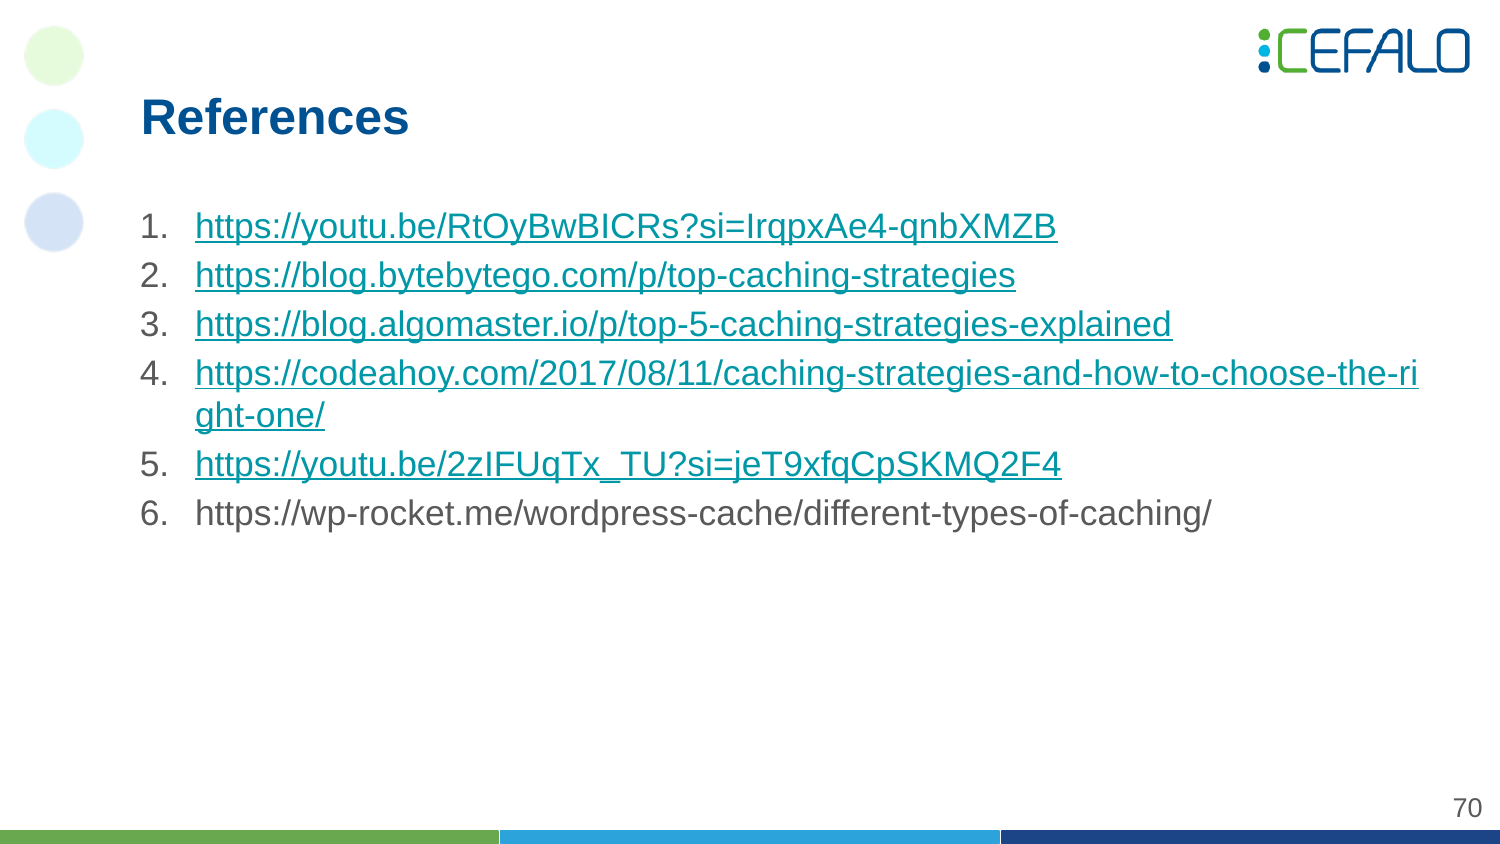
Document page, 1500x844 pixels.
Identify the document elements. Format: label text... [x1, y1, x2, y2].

text_box References [129, 72, 1470, 167]
text_box https://youtu.be/RtOyBwBICRs?si=IrqpxAe4-qnbXMZB https://blog.bytebytego.com/p/top-caching-strategies https://blog.algomaster.io/p/top-5-caching-strategies-explained https://codeahoy.com/2017/08/11/caching-strategies-and-how-to-choose-the-right-one/ https://youtu.be/2zIFUqTx_TU?si=jeT9xfqCpSKMQ2F4 https://wp-rocket.me/wordpress-cache/different-types-of-caching/ [108, 185, 1449, 747]
picture [1258, 28, 1470, 72]
slide_number ‹#› [1403, 779, 1494, 844]
